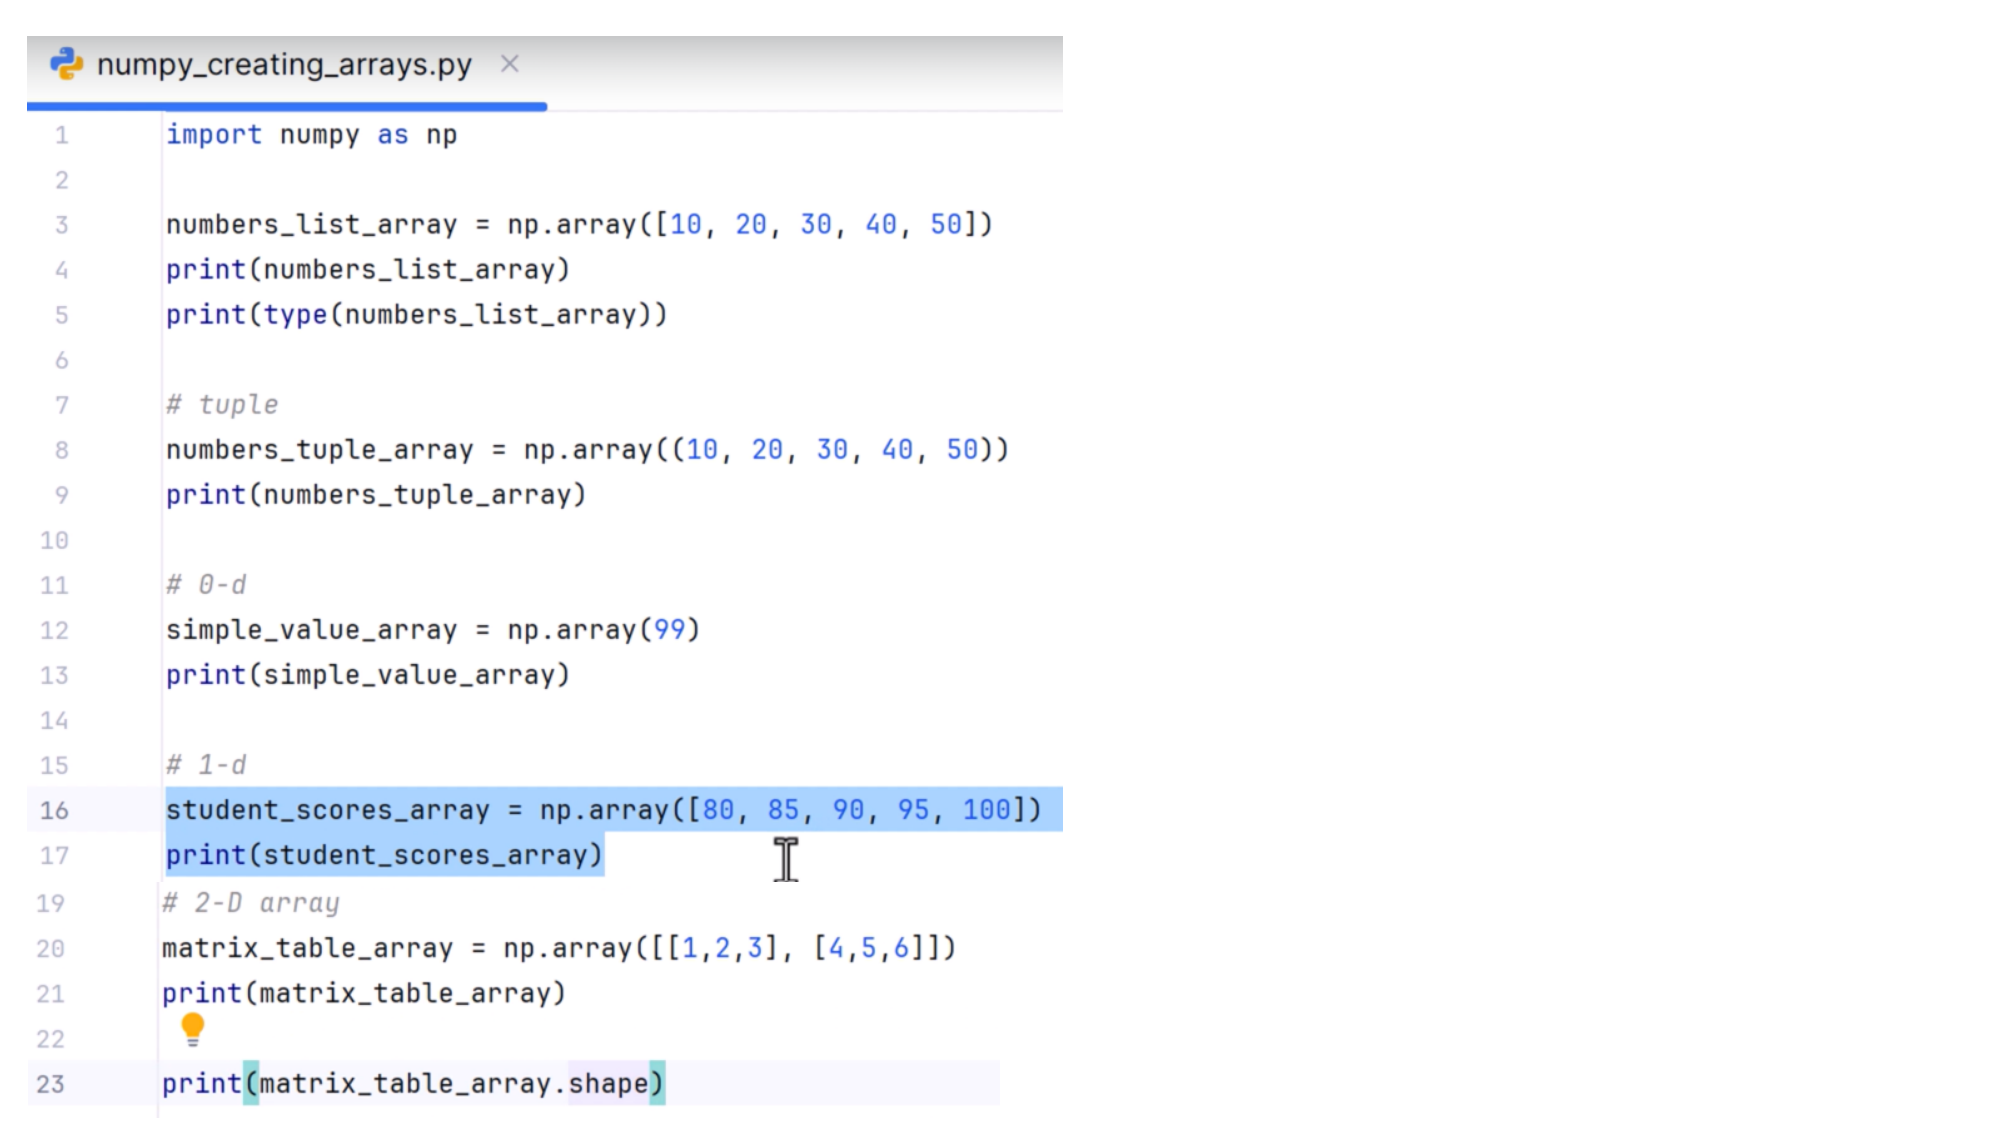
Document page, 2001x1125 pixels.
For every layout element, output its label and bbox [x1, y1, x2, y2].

picture [26, 36, 1064, 1119]
